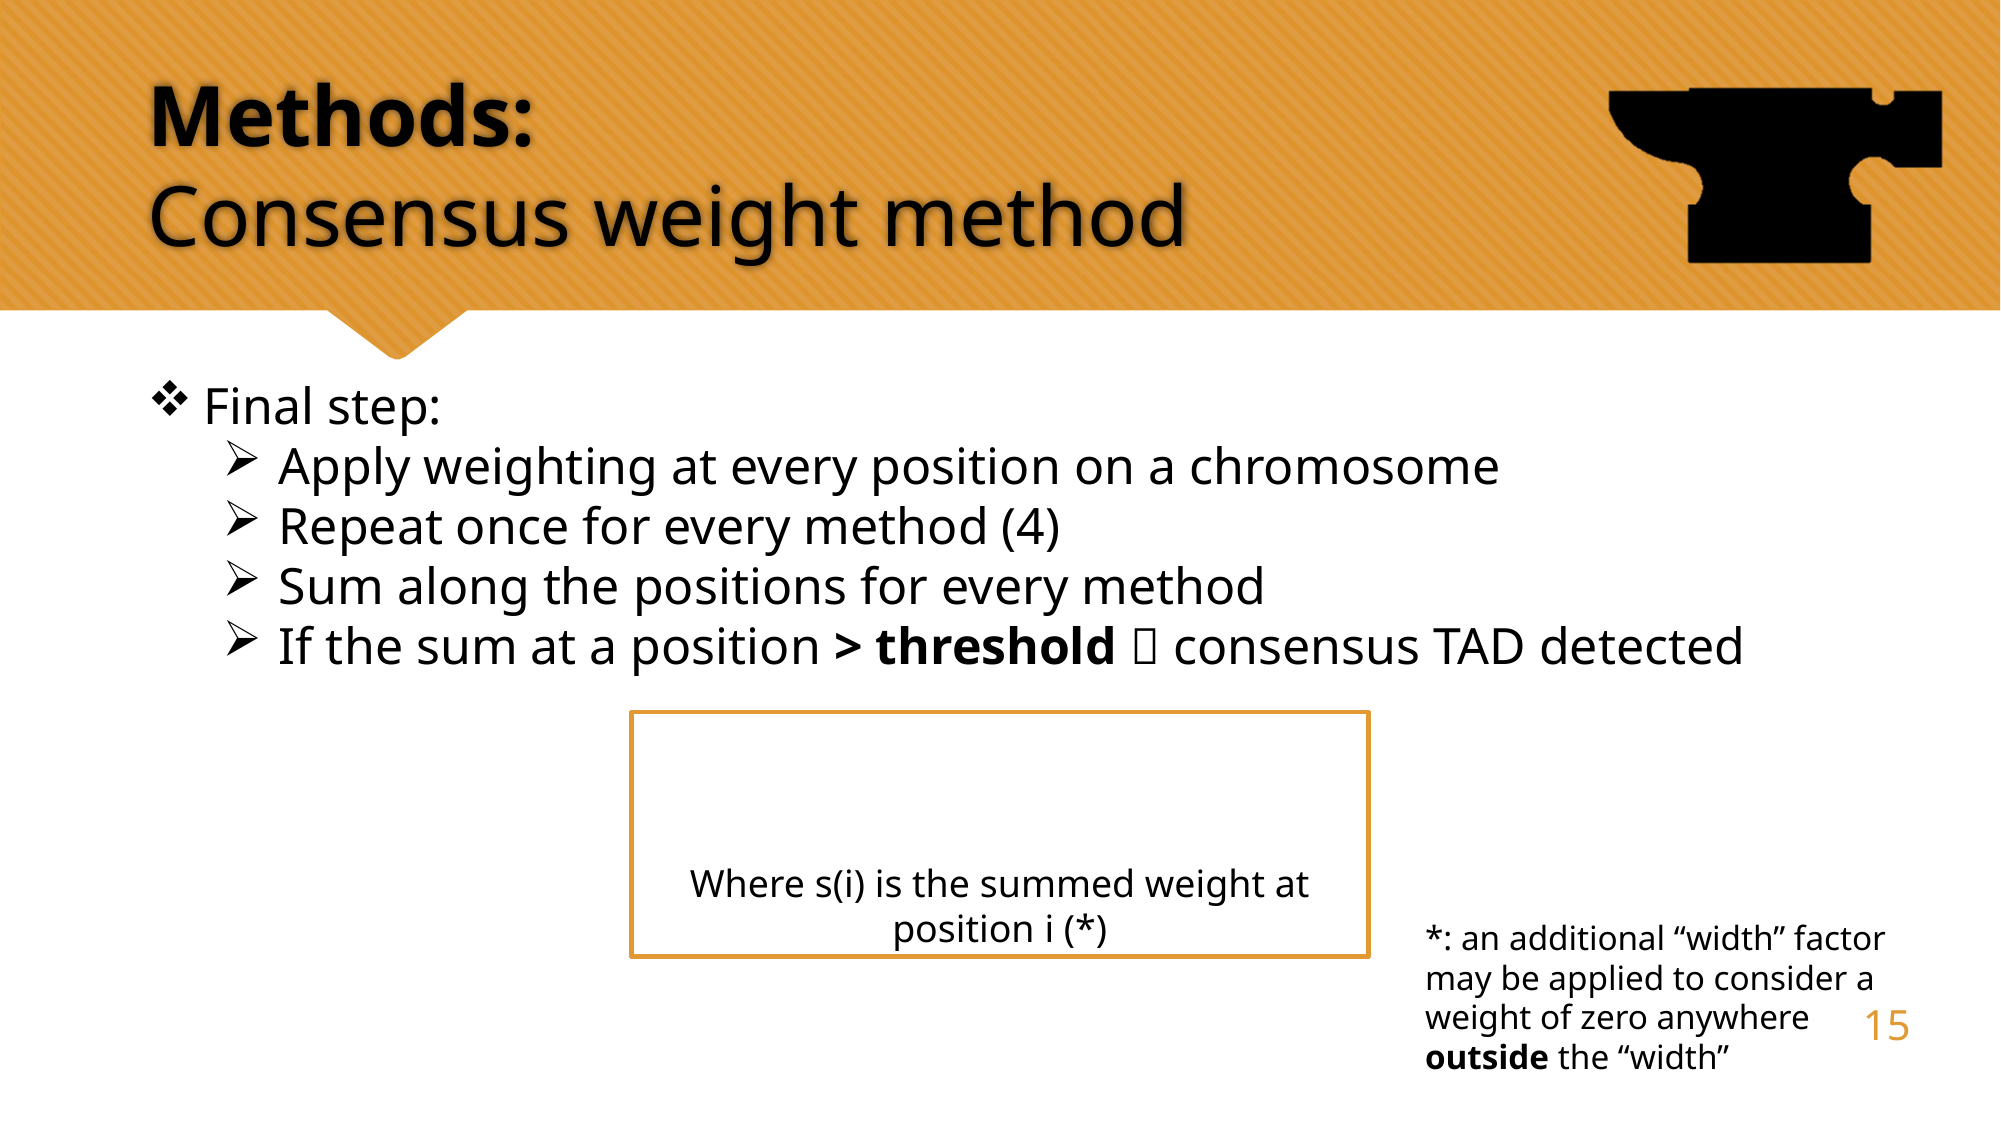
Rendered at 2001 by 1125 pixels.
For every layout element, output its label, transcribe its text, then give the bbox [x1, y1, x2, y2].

text_box Final step: Apply weighting at every position on a chromosome Repeat once for every method (4) Sum along the positions for every method If the sum at a position > threshold  consensus TAD detected [132, 366, 1833, 742]
title Methods: Consensus weight method [132, 17, 1868, 271]
picture [1567, 19, 1992, 297]
slide_number 15 [1751, 970, 1926, 1051]
text_box *: an additional “width” factor may be applied to consider a weight of zero anywhere outside the “width” [1410, 909, 1956, 1084]
